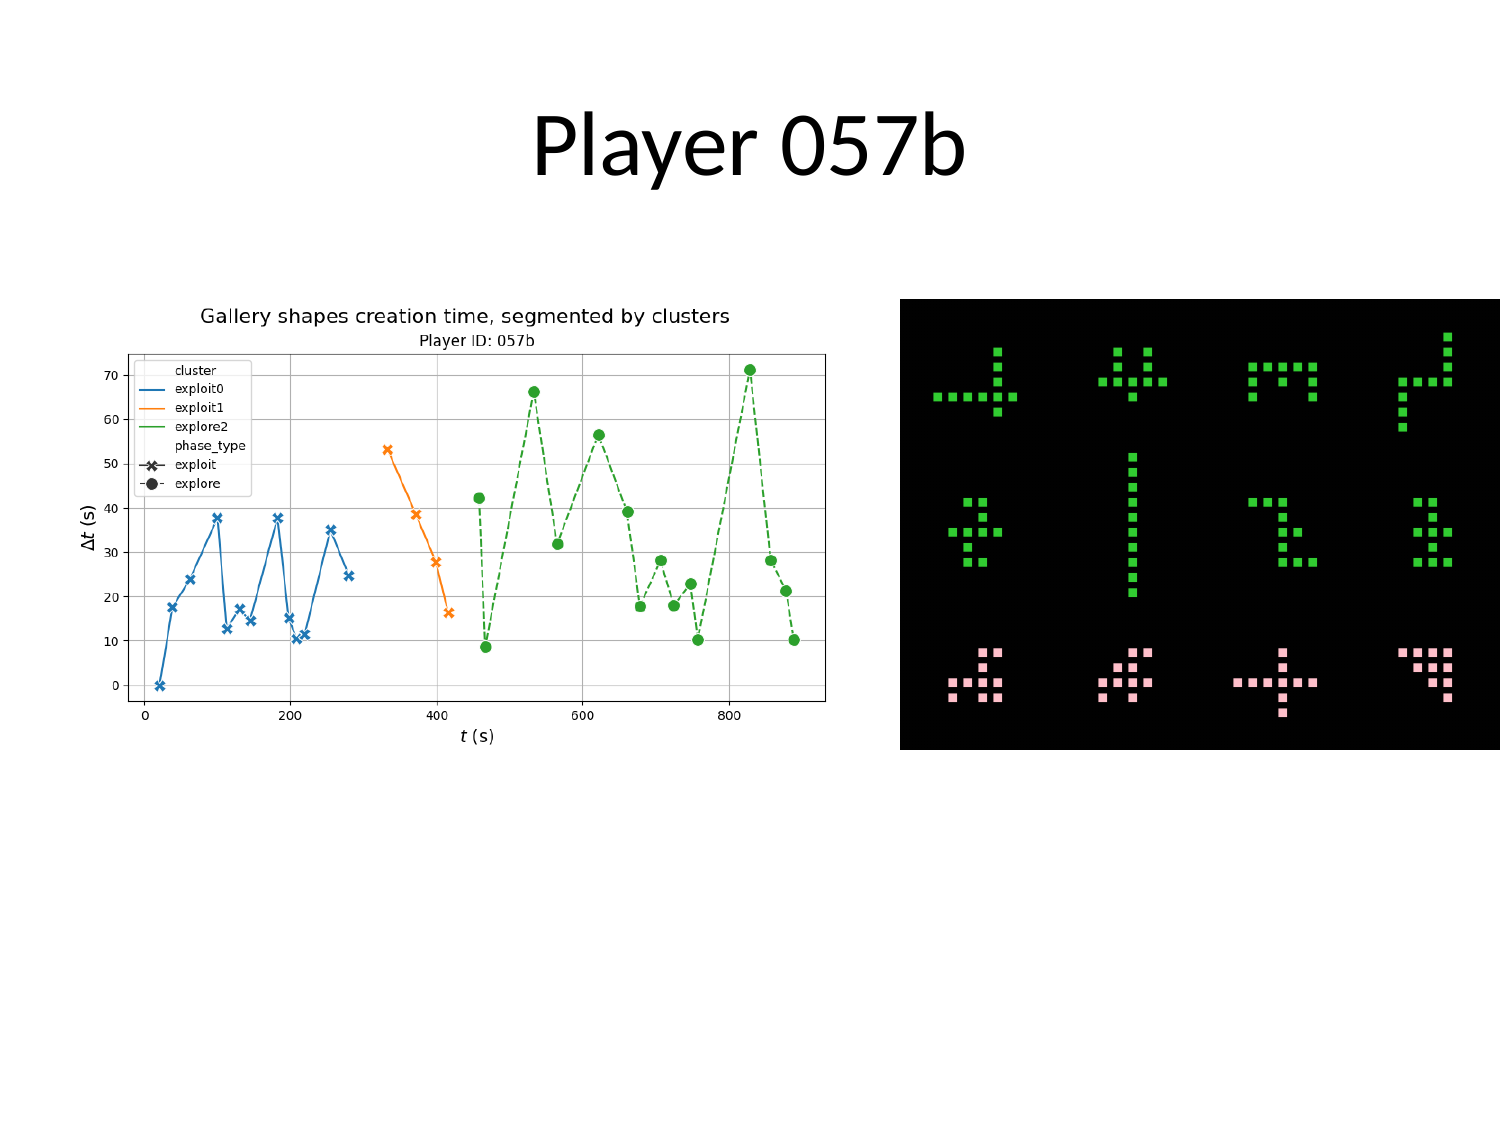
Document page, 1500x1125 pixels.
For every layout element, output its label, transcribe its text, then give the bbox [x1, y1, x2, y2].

title Player 057b [75, 45, 1425, 233]
picture [14, 299, 1500, 751]
